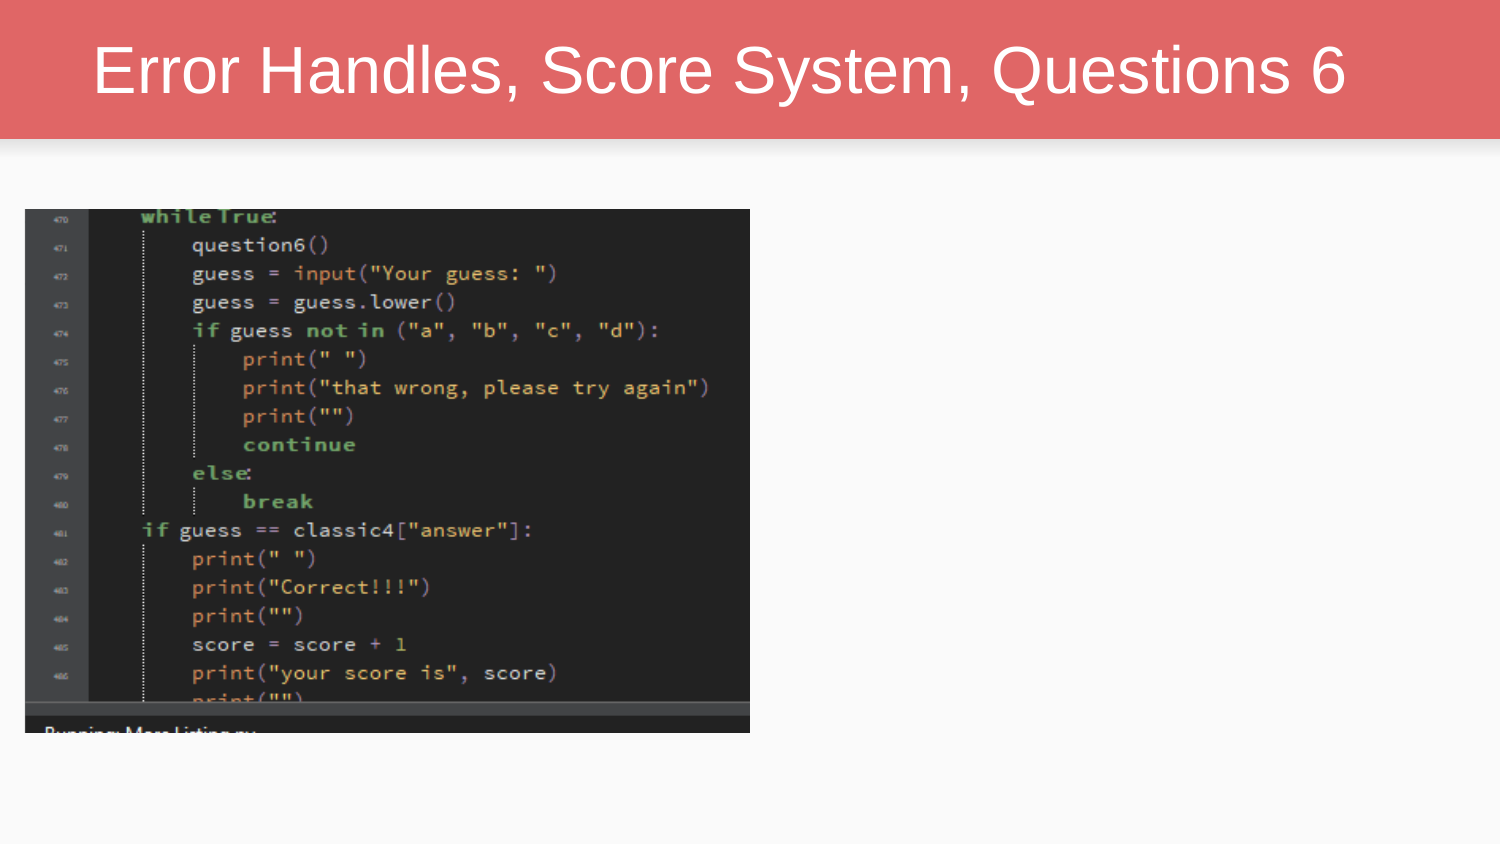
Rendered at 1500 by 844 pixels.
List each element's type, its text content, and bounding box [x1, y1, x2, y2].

title Error Handles, Score System, Questions 6 [77, 0, 1427, 123]
picture [24, 209, 751, 733]
